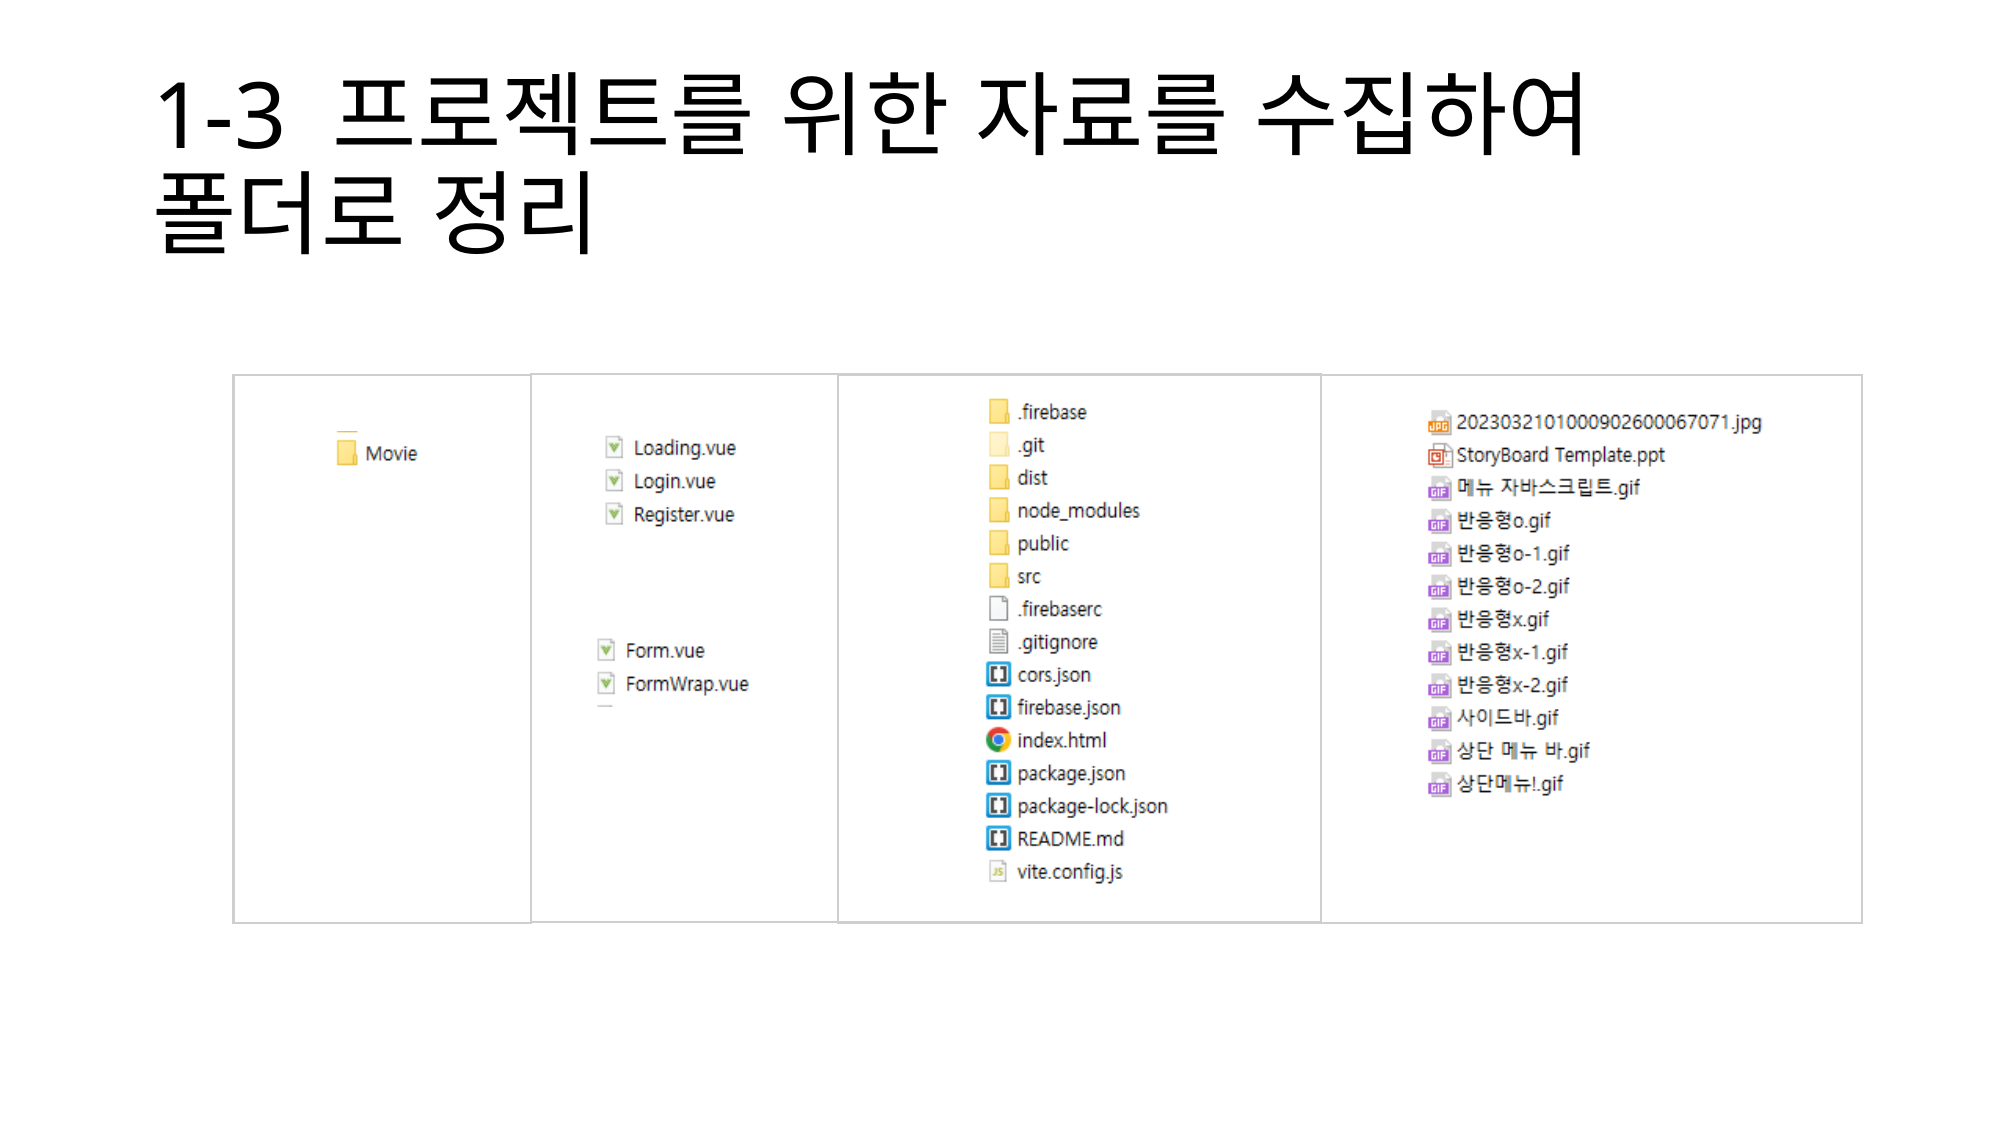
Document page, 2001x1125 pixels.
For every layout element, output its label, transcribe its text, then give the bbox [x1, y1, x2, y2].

picture [977, 385, 1184, 905]
picture [598, 433, 758, 536]
text_box [530, 373, 1322, 923]
title 1-3 프로젝트를 위한 자료를 수집하여 폴더로 정리 [137, 59, 1863, 278]
text_box [837, 374, 1863, 924]
text_box [232, 374, 532, 924]
picture [582, 631, 774, 707]
picture [316, 431, 455, 479]
picture [1405, 401, 1778, 813]
